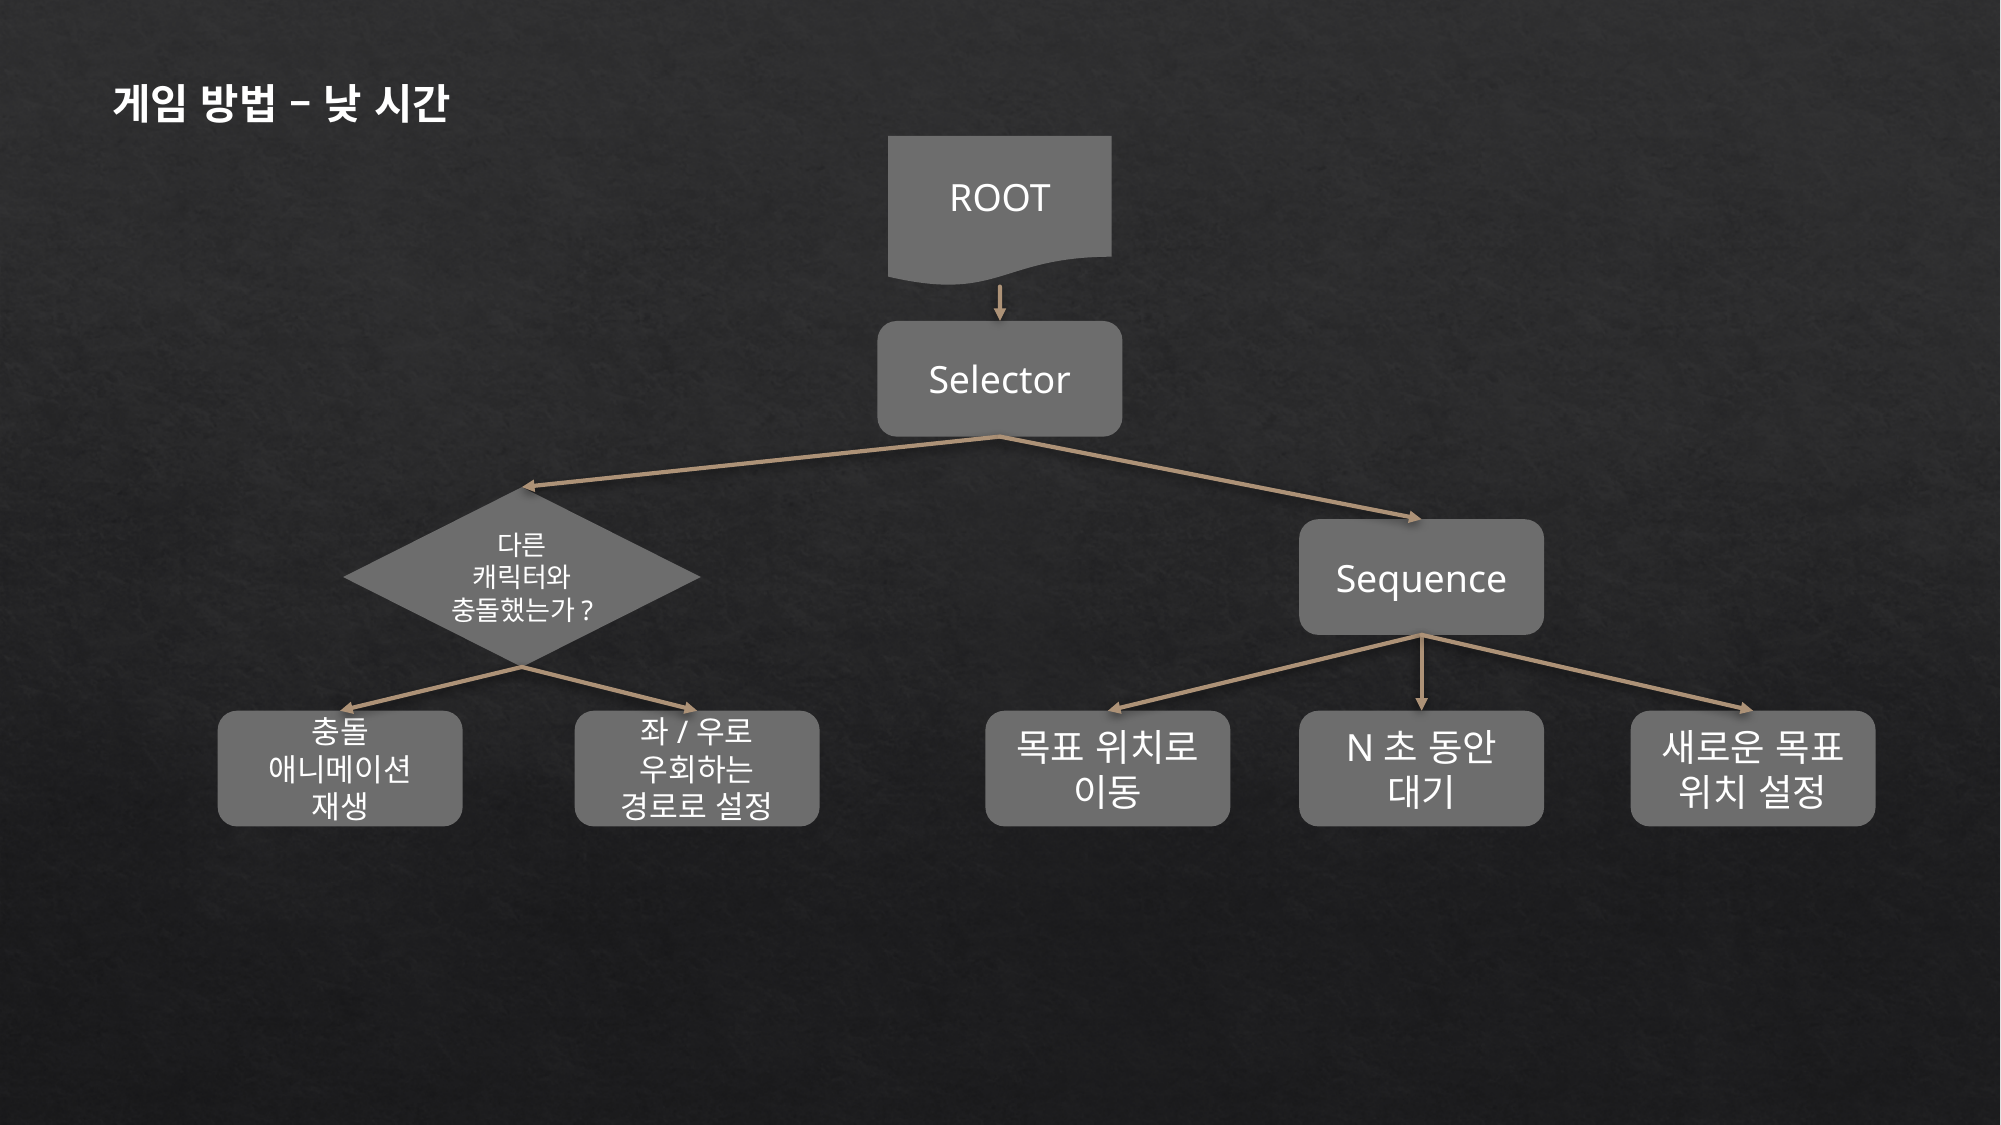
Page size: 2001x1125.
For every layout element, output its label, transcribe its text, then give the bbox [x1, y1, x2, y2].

text_box ROOT [886, 134, 1113, 286]
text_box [521, 666, 698, 711]
text_box 게임 방법 – 낮 시간 [97, 70, 583, 135]
text_box 다른 캐릭터와 충돌했는가? [341, 489, 703, 662]
text_box N초 동안 대기 [1297, 722, 1546, 828]
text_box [521, 436, 994, 488]
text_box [1107, 634, 1415, 711]
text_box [1421, 634, 1754, 711]
text_box 새로운 목표 위치 설정 [1629, 709, 1877, 828]
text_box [999, 436, 1422, 520]
text_box 충돌 애니메이션 재생 [216, 709, 464, 828]
text_box Selector [876, 319, 1124, 432]
text_box 좌/우로 우회하는 경로로 설정 [573, 709, 821, 828]
text_box Sequence [1297, 517, 1546, 630]
text_box 목표 위치로 이동 [984, 709, 1232, 828]
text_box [339, 666, 516, 711]
